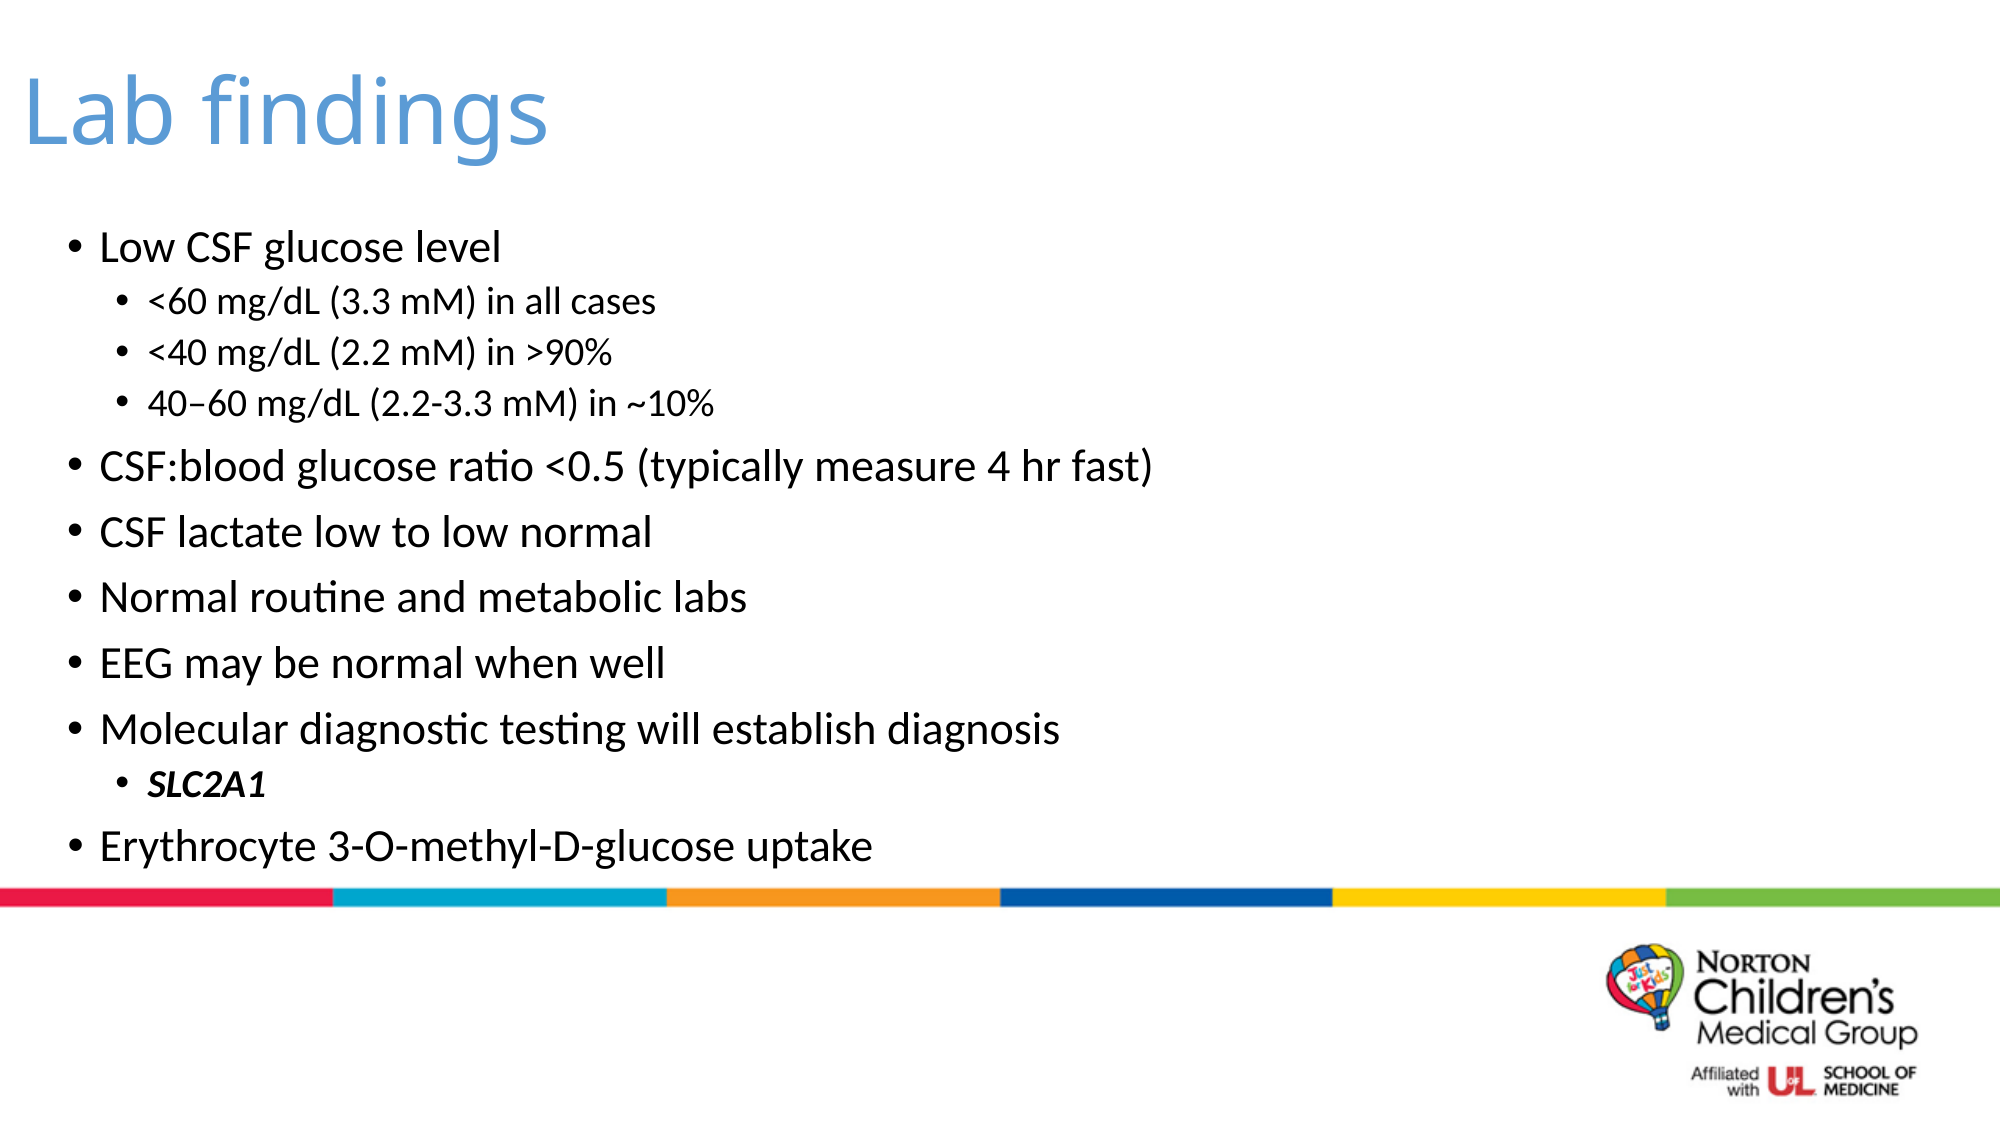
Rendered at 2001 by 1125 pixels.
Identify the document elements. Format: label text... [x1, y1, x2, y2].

list Low CSF glucose level <60 mg/dL (3.3 mM) in all cases <40 mg/dL (2.2 mM) in >90% 40–60 mg/dL (2.2-3.3 mM) in ~10% CSF:blood glucose ratio <0.5 (typically measure 4 hr fast) CSF lactate low to low normal Normal routine and metabolic labs EEG may be normal when well Molecular diagnostic testing will establish diagnosis SLC2A1 Erythrocyte 3-O-methyl-D-glucose uptake [52, 215, 1953, 886]
title Lab findings [6, 0, 1863, 231]
picture [0, 0, 2000, 1125]
